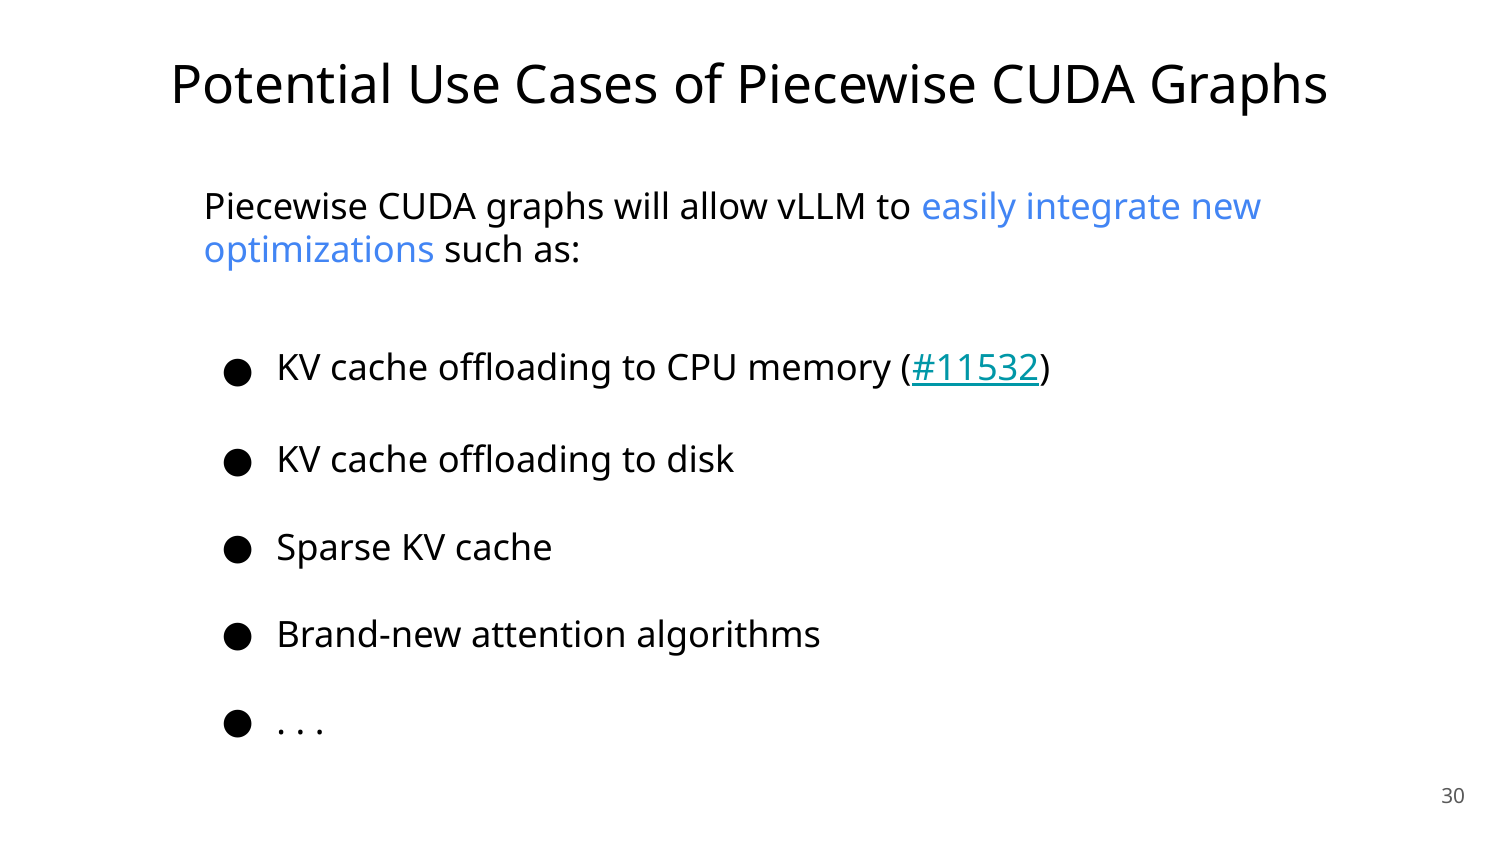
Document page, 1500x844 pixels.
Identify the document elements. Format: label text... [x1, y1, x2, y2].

list Piecewise CUDA graphs will allow vLLM to easily integrate new optimizations such as: KV cache offloading to CPU memory (#11532) KV cache offloading to disk Sparse KV cache Brand-new attention algorithms . . . [188, 168, 1312, 757]
title Potential Use Cases of Piecewise CUDA Graphs [51, 35, 1449, 130]
slide_number ‹#› [1389, 764, 1480, 830]
